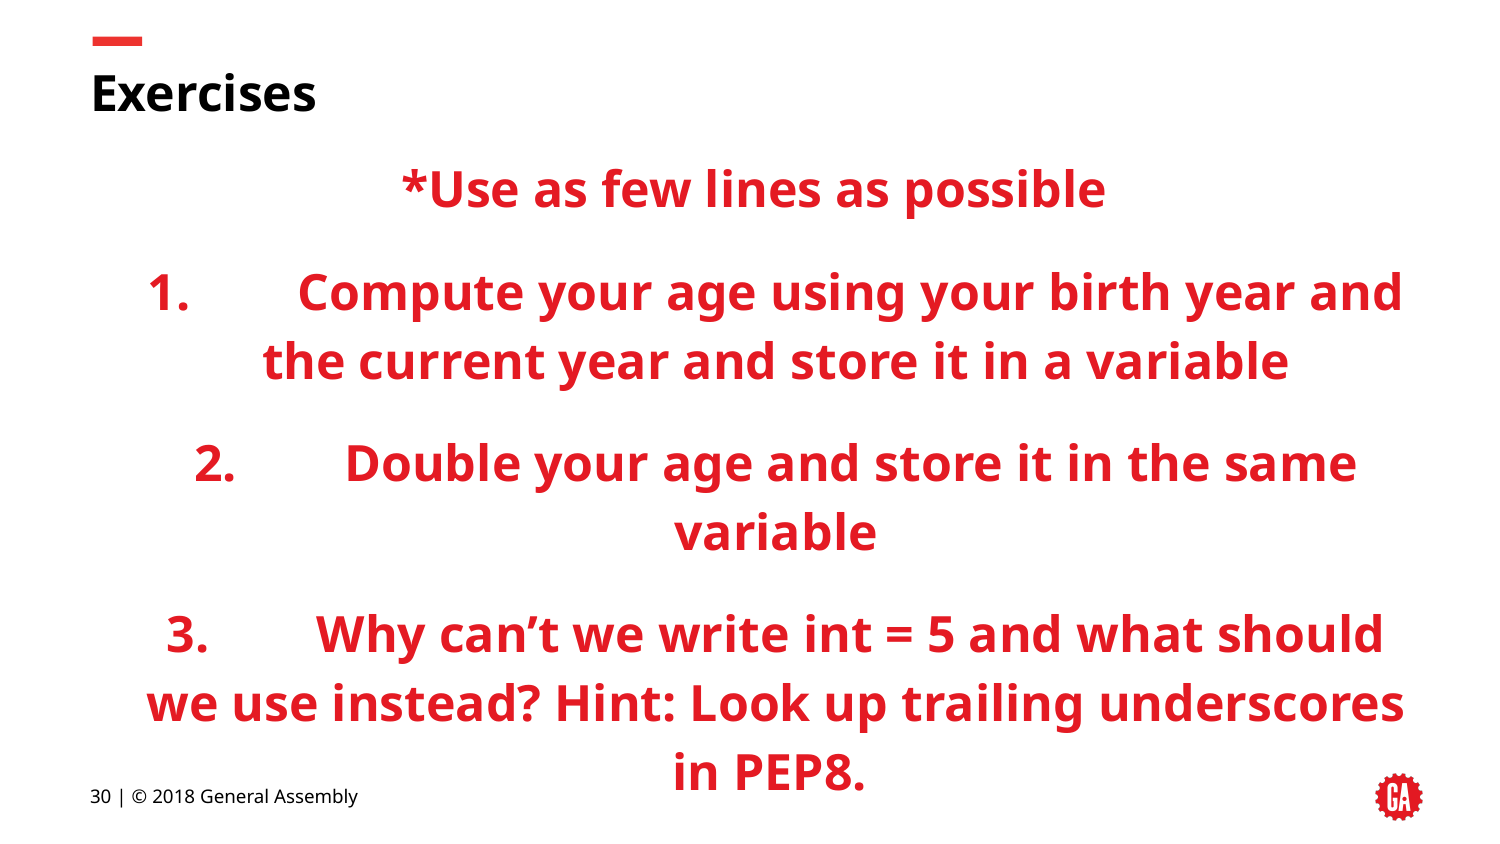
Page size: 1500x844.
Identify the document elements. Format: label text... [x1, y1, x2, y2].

slide_number ‹#› | © 2018 General Assembly [75, 764, 545, 830]
list *Use as few lines as possible 1. Compute your age using your birth year and the current year and store it in a variable 2. Double your age and store it in the same variable 3. Why can’t we write int = 5 and what should we use instead? Hint: Look up trailing underscores in PEP8. [54, 205, 1424, 745]
title Exercises [75, 46, 1473, 140]
picture [1373, 771, 1425, 823]
